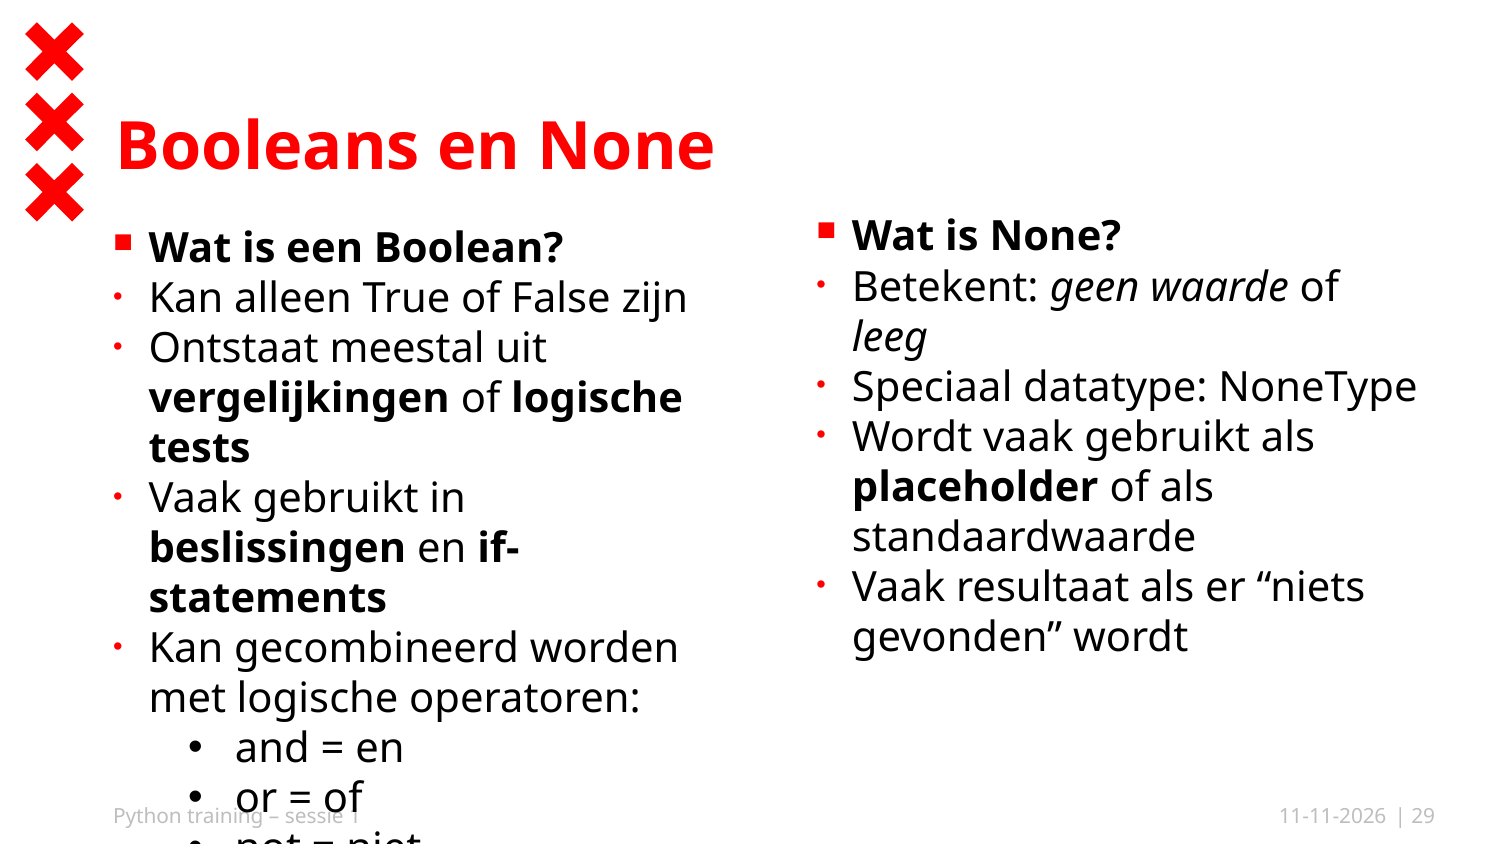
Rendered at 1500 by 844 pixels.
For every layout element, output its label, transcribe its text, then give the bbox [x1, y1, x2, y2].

footer Python training – sessie 1 [113, 802, 1129, 833]
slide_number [1262, 802, 1387, 833]
slide_number | 29 [1394, 802, 1442, 833]
title Booleans en None [115, 102, 1445, 263]
list Wat is een Boolean? Kan alleen True of False zijn Ontstaat meestal uit vergelijkingen of logische tests Vaak gebruikt in beslissingen en if-statements Kan gecombineerd worden met logische operatoren: and = en or = of not = niet [113, 221, 715, 611]
text_box Wat is None? Betekent: geen waarde of leeg Speciaal datatype: NoneType Wordt vaak gebruikt als placeholder of als standaardwaarde Vaak resultaat als er “niets gevonden” wordt [816, 209, 1418, 599]
